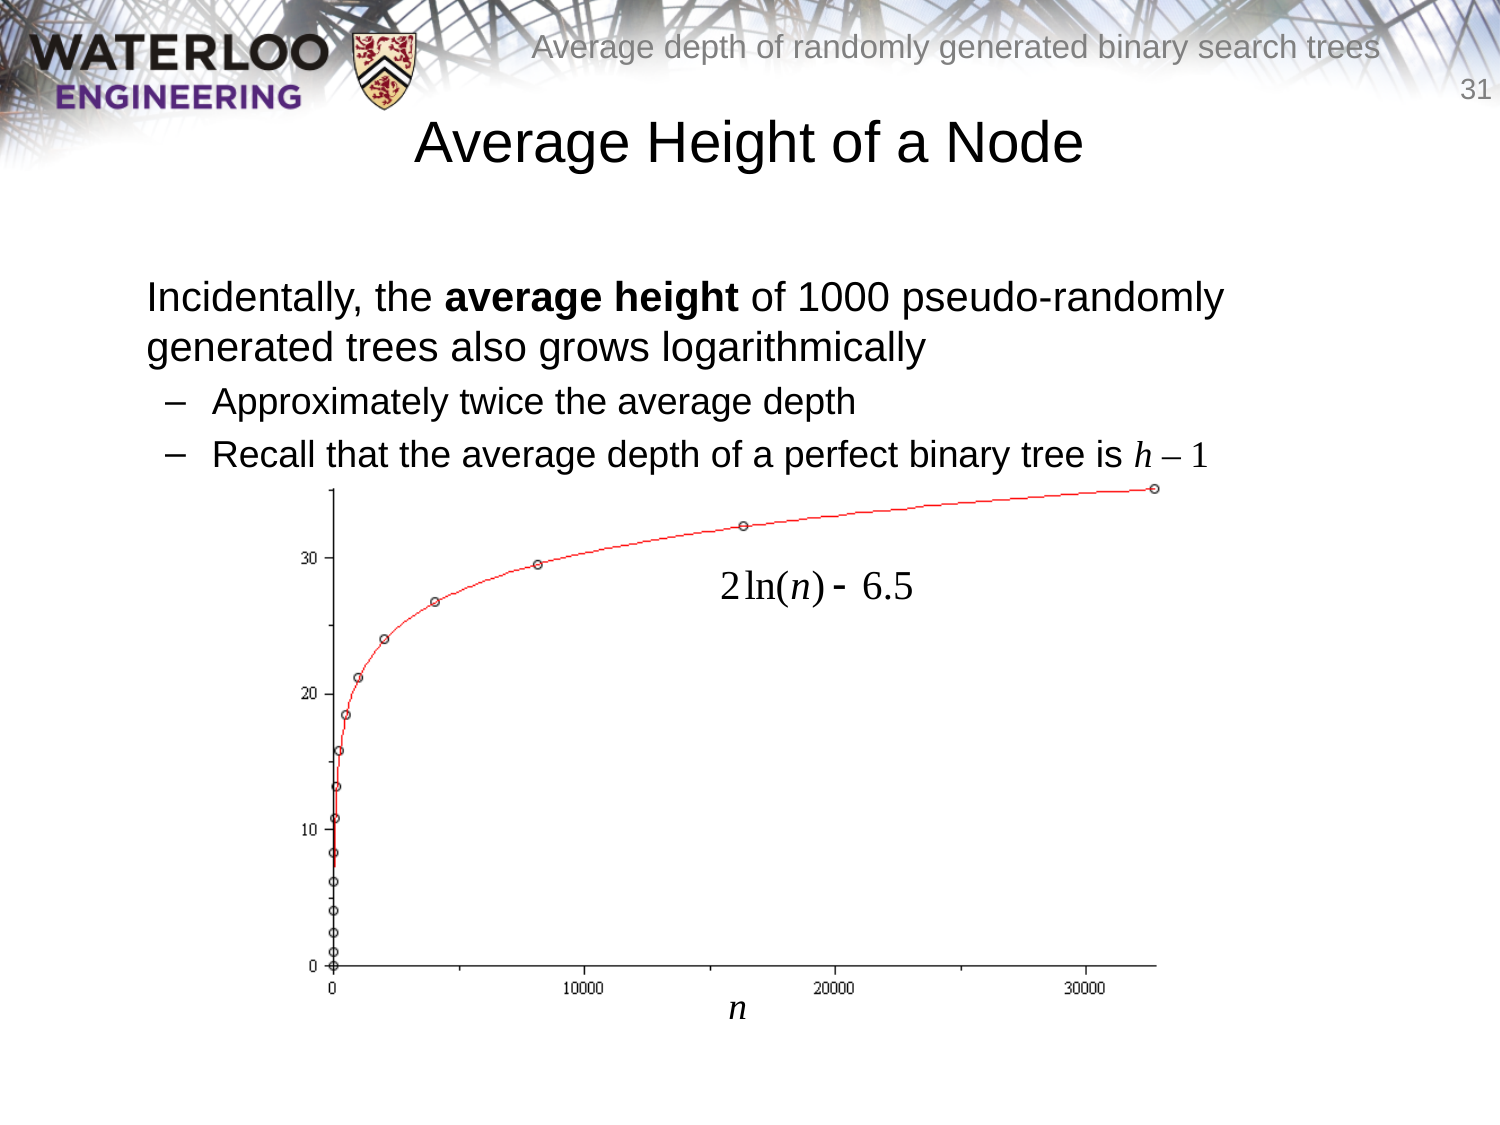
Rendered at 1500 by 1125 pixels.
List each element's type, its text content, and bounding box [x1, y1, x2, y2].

list Incidentally, the average height of 1000 pseudo-randomly generated trees also grows logarithmically Approximately twice the average depth Recall that the average depth of a perfect binary tree is h – 1 [74, 262, 1426, 1006]
title Average Height of a Node [74, 44, 1426, 233]
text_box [712, 562, 922, 619]
picture [0, 0, 1500, 1125]
